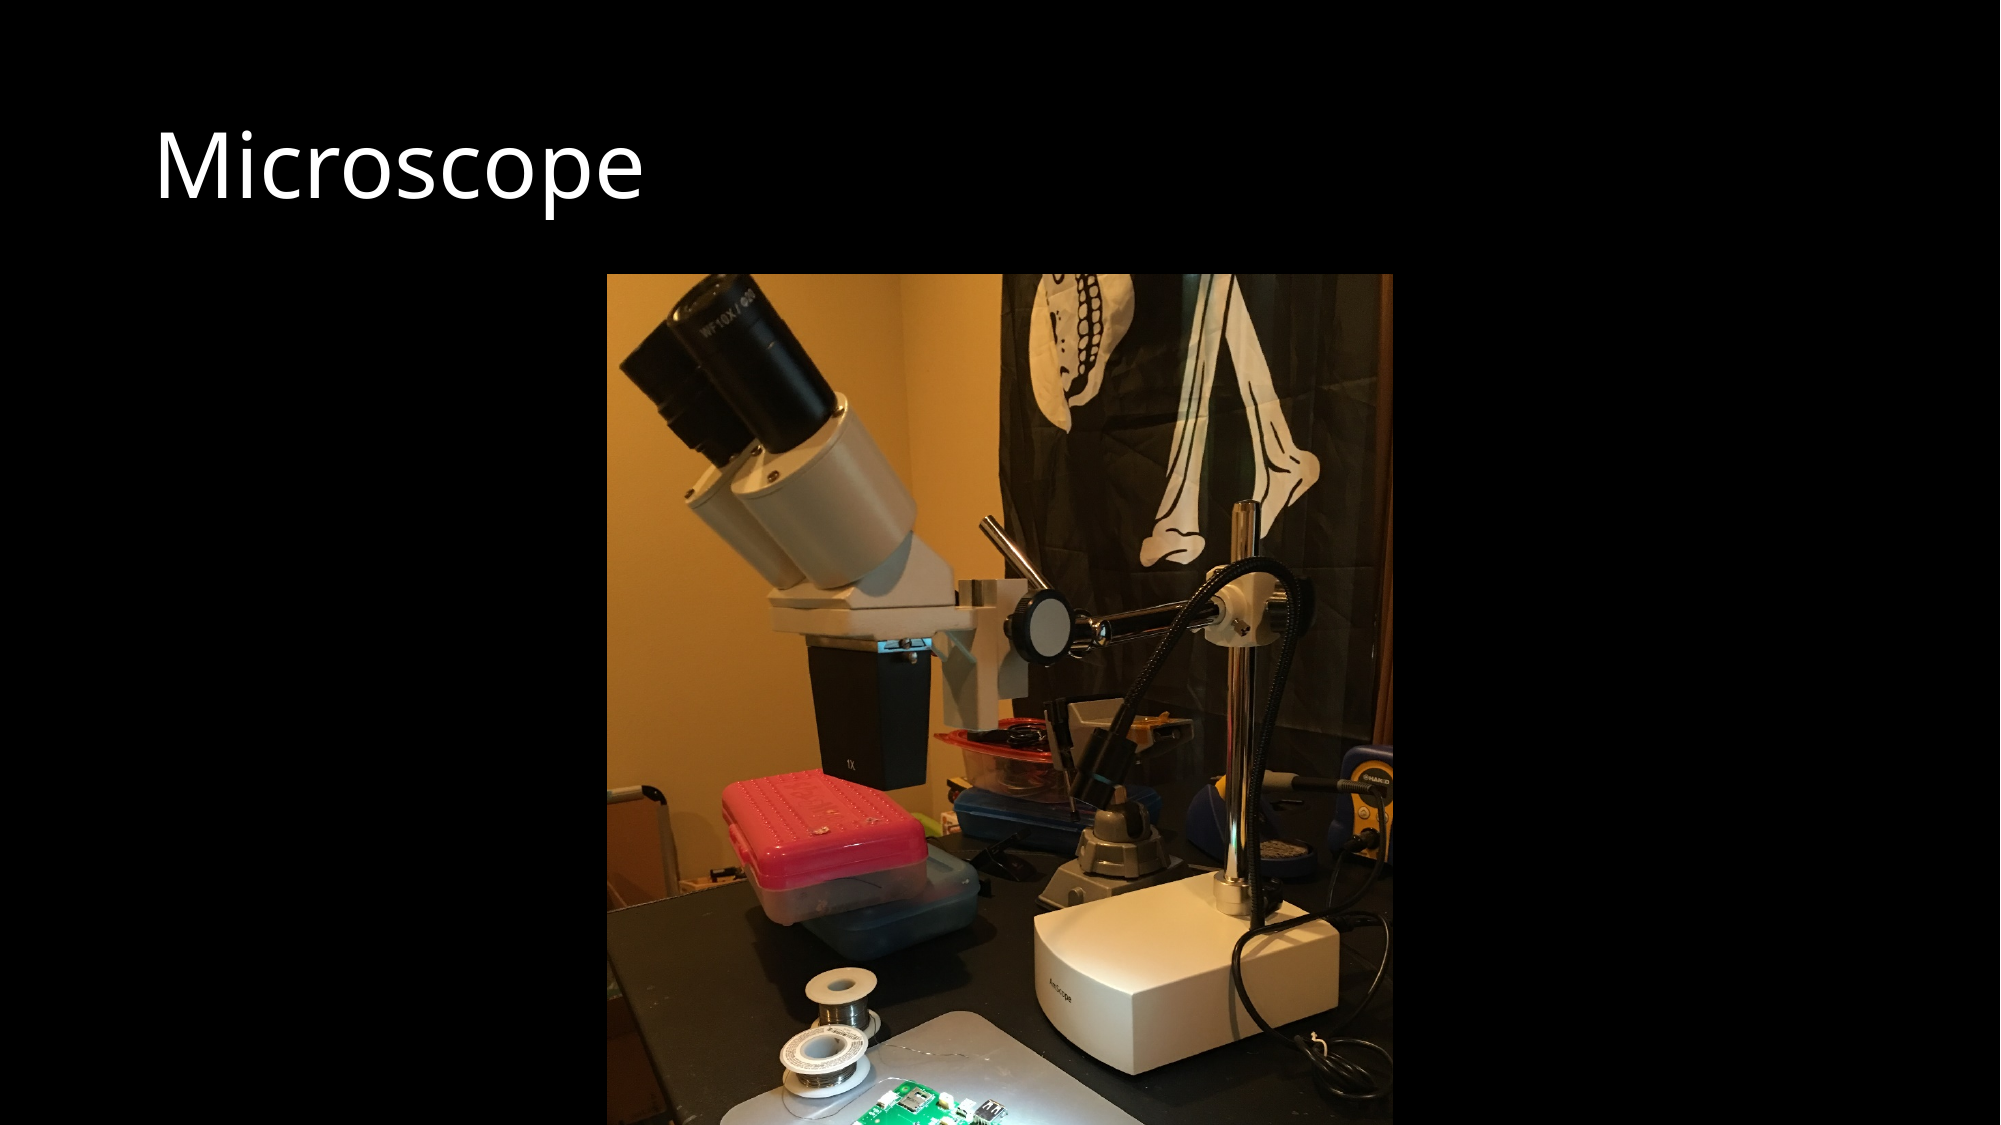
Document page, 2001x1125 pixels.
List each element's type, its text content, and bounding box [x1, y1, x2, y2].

picture [607, 274, 1393, 1125]
title Microscope [137, 59, 1863, 278]
